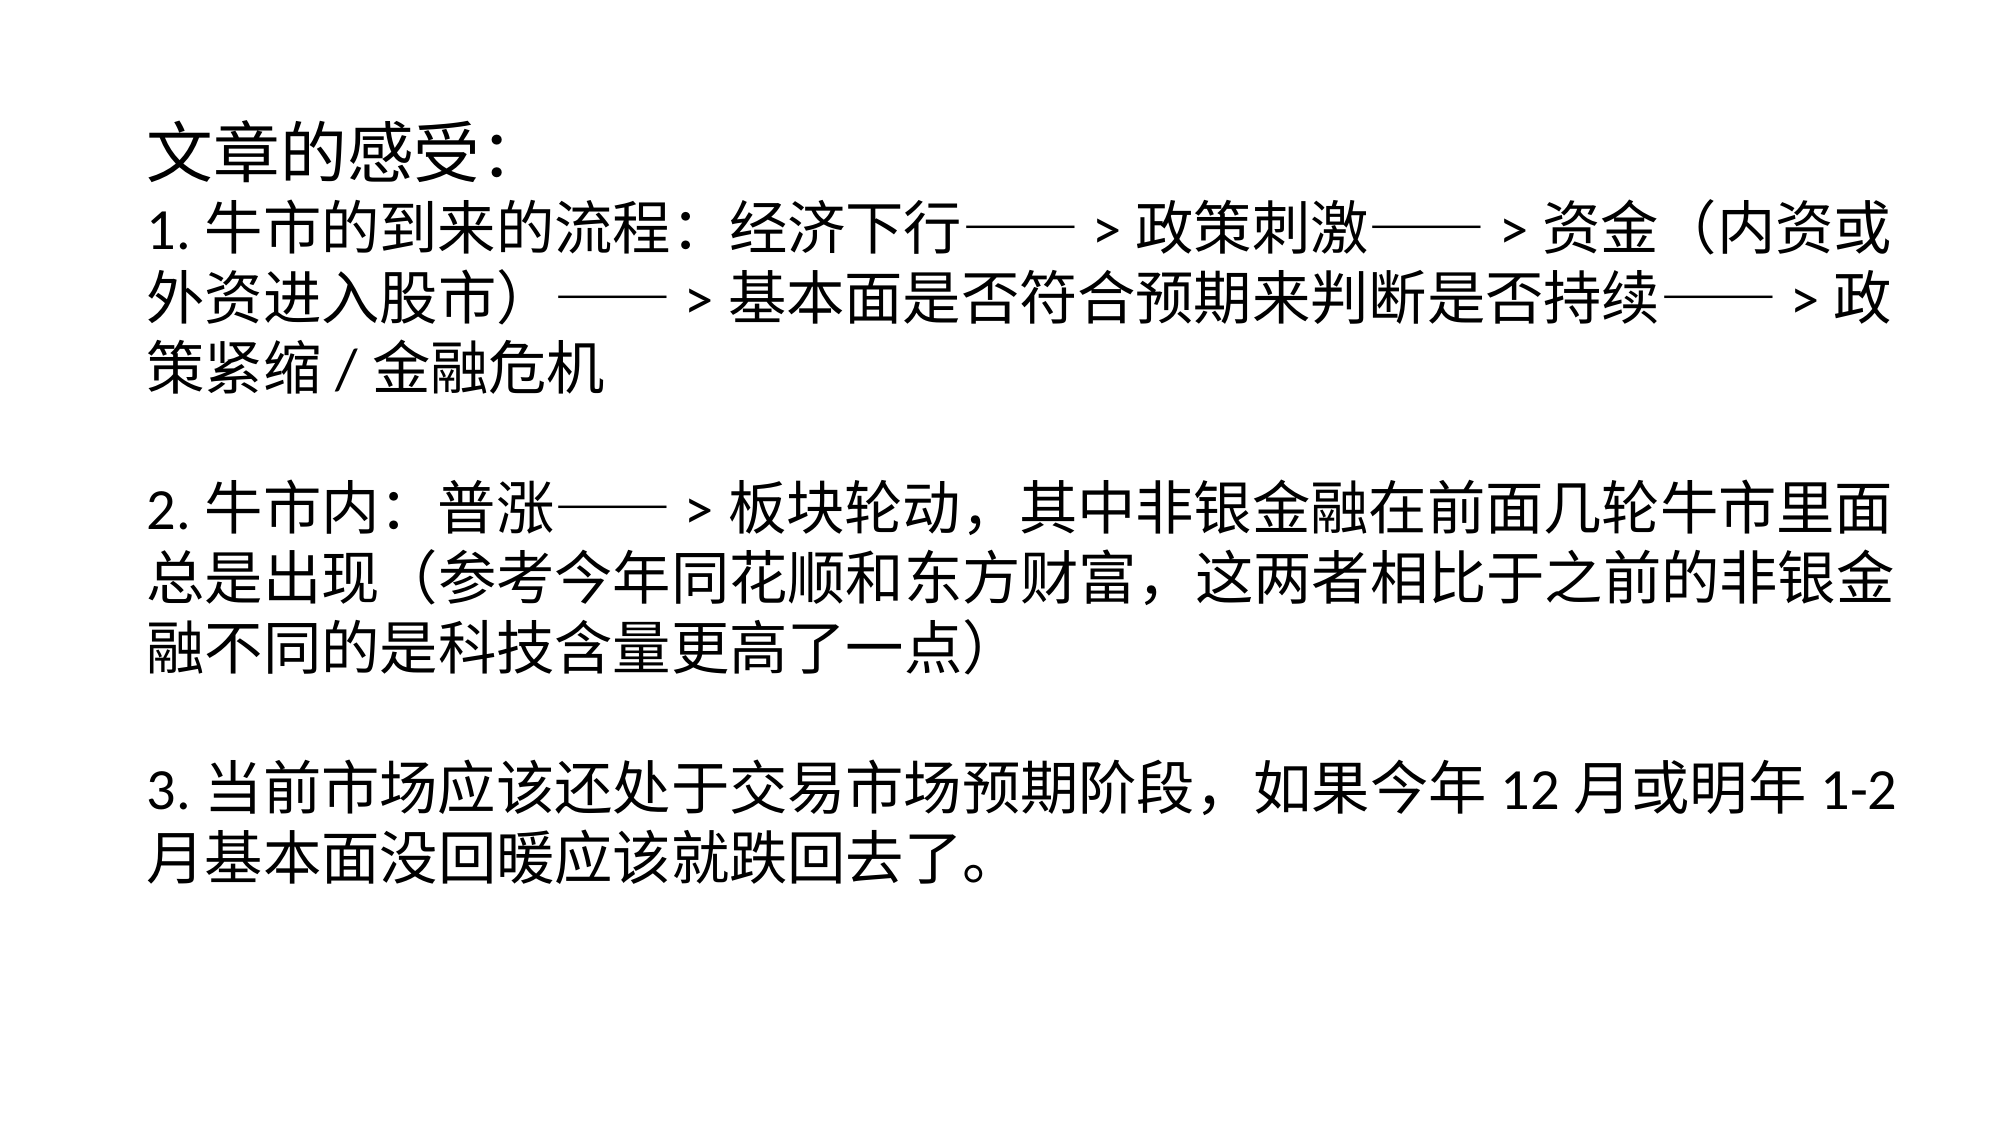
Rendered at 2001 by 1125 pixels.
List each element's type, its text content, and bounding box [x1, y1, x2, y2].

text_box 文章的感受： 1.牛市的到来的流程：经济下行——>政策刺激——>资金（内资或外资进入股市）——>基本面是否符合预期来判断是否持续——>政策紧缩/金融危机 2.牛市内：普涨——>板块轮动，其中非银金融在前面几轮牛市里面总是出现（参考今年同花顺和东方财富，这两者相比于之前的非银金融不同的是科技含量更高了一点） 3.当前市场应该还处于交易市场预期阶段，如果今年12月或明年1-2月基本面没回暖应该就跌回去了。 [132, 103, 1947, 899]
